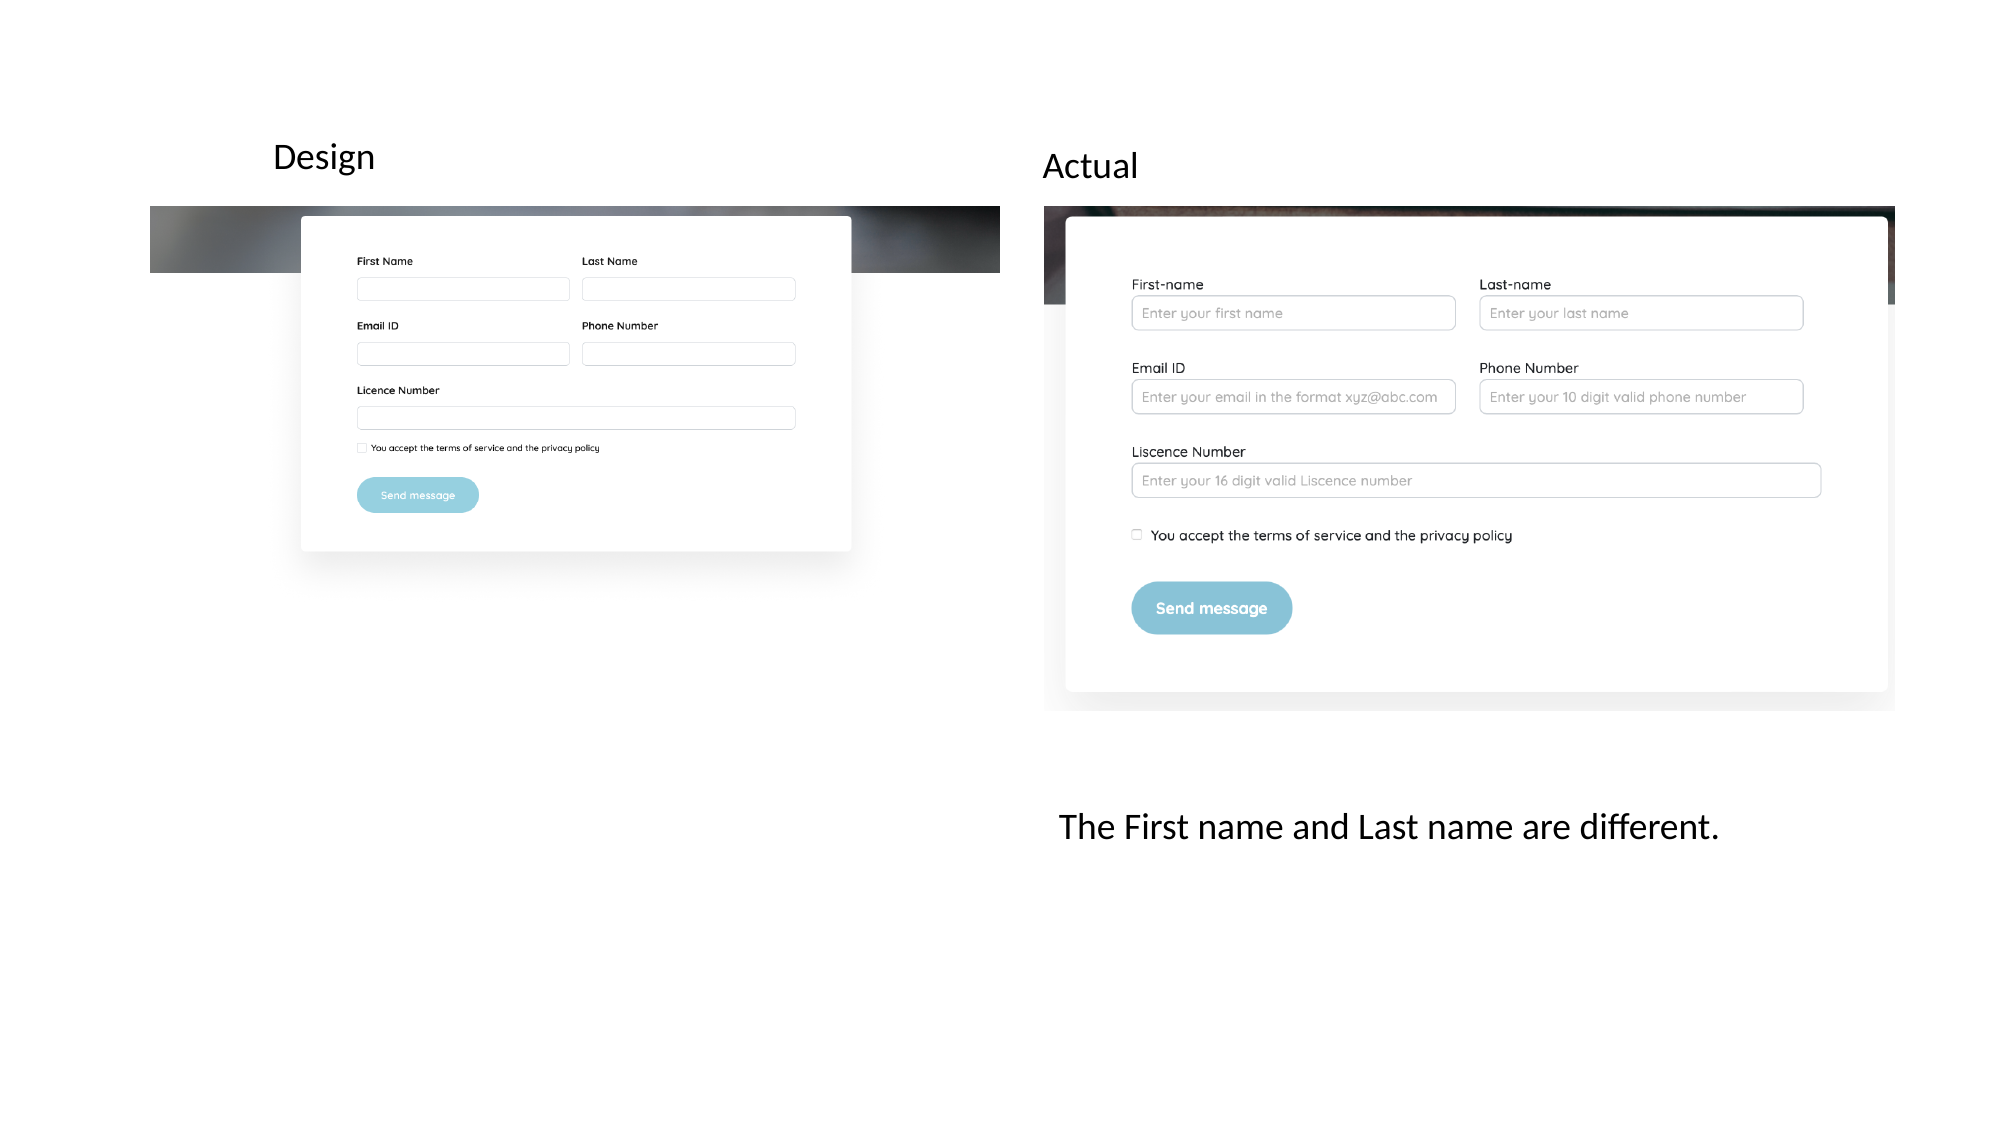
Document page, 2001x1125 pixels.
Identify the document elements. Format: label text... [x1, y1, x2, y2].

text_box Actual [1027, 133, 2000, 194]
text_box The First name and Last name are different. [1044, 794, 1876, 855]
text_box Design [258, 124, 391, 185]
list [1044, 206, 1895, 711]
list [149, 206, 1000, 603]
